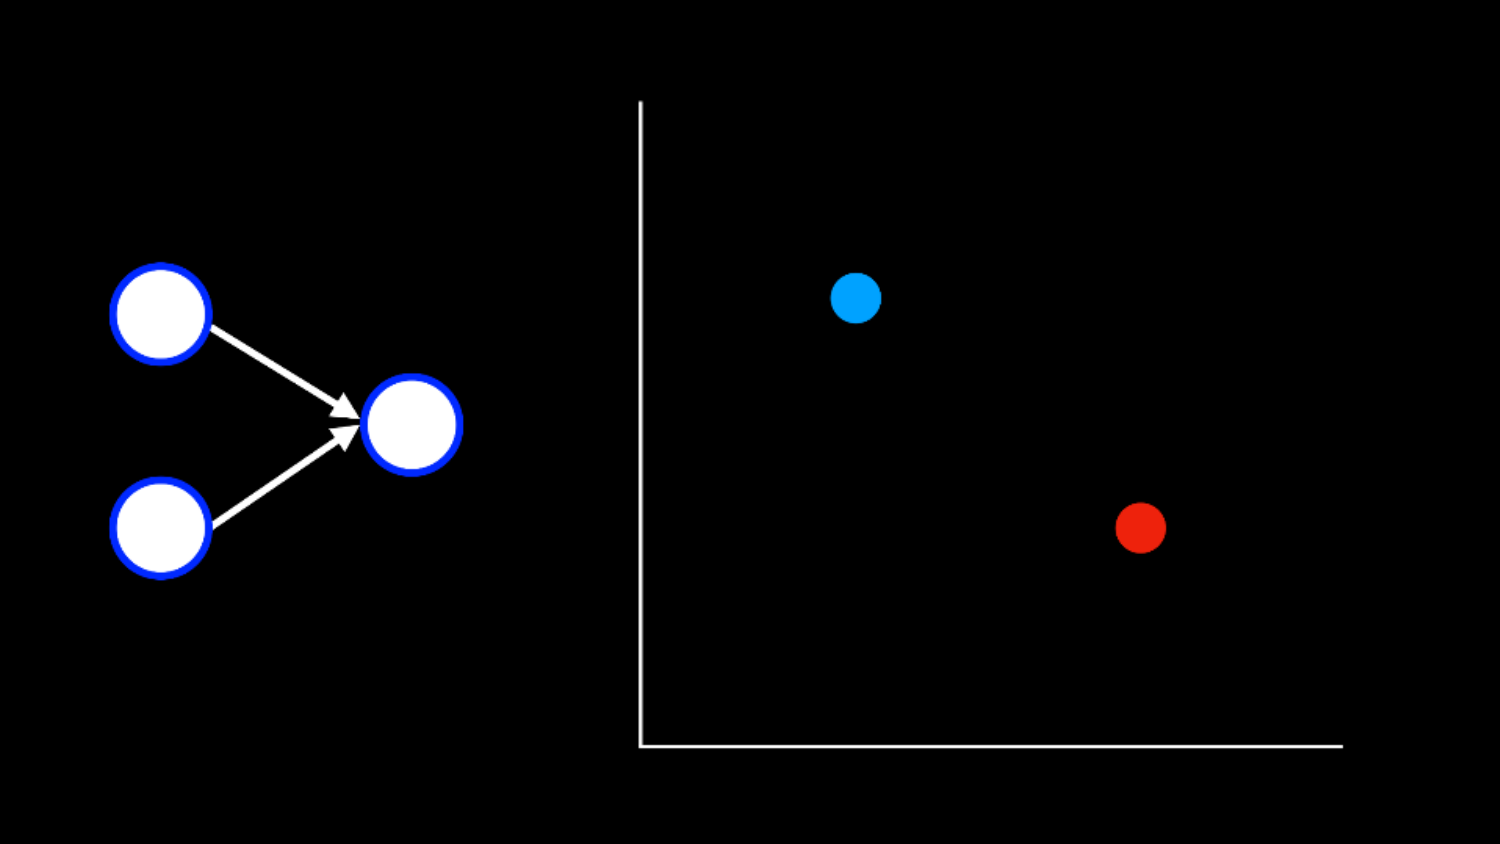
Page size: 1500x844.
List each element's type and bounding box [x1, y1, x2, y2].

picture [44, 24, 1456, 819]
